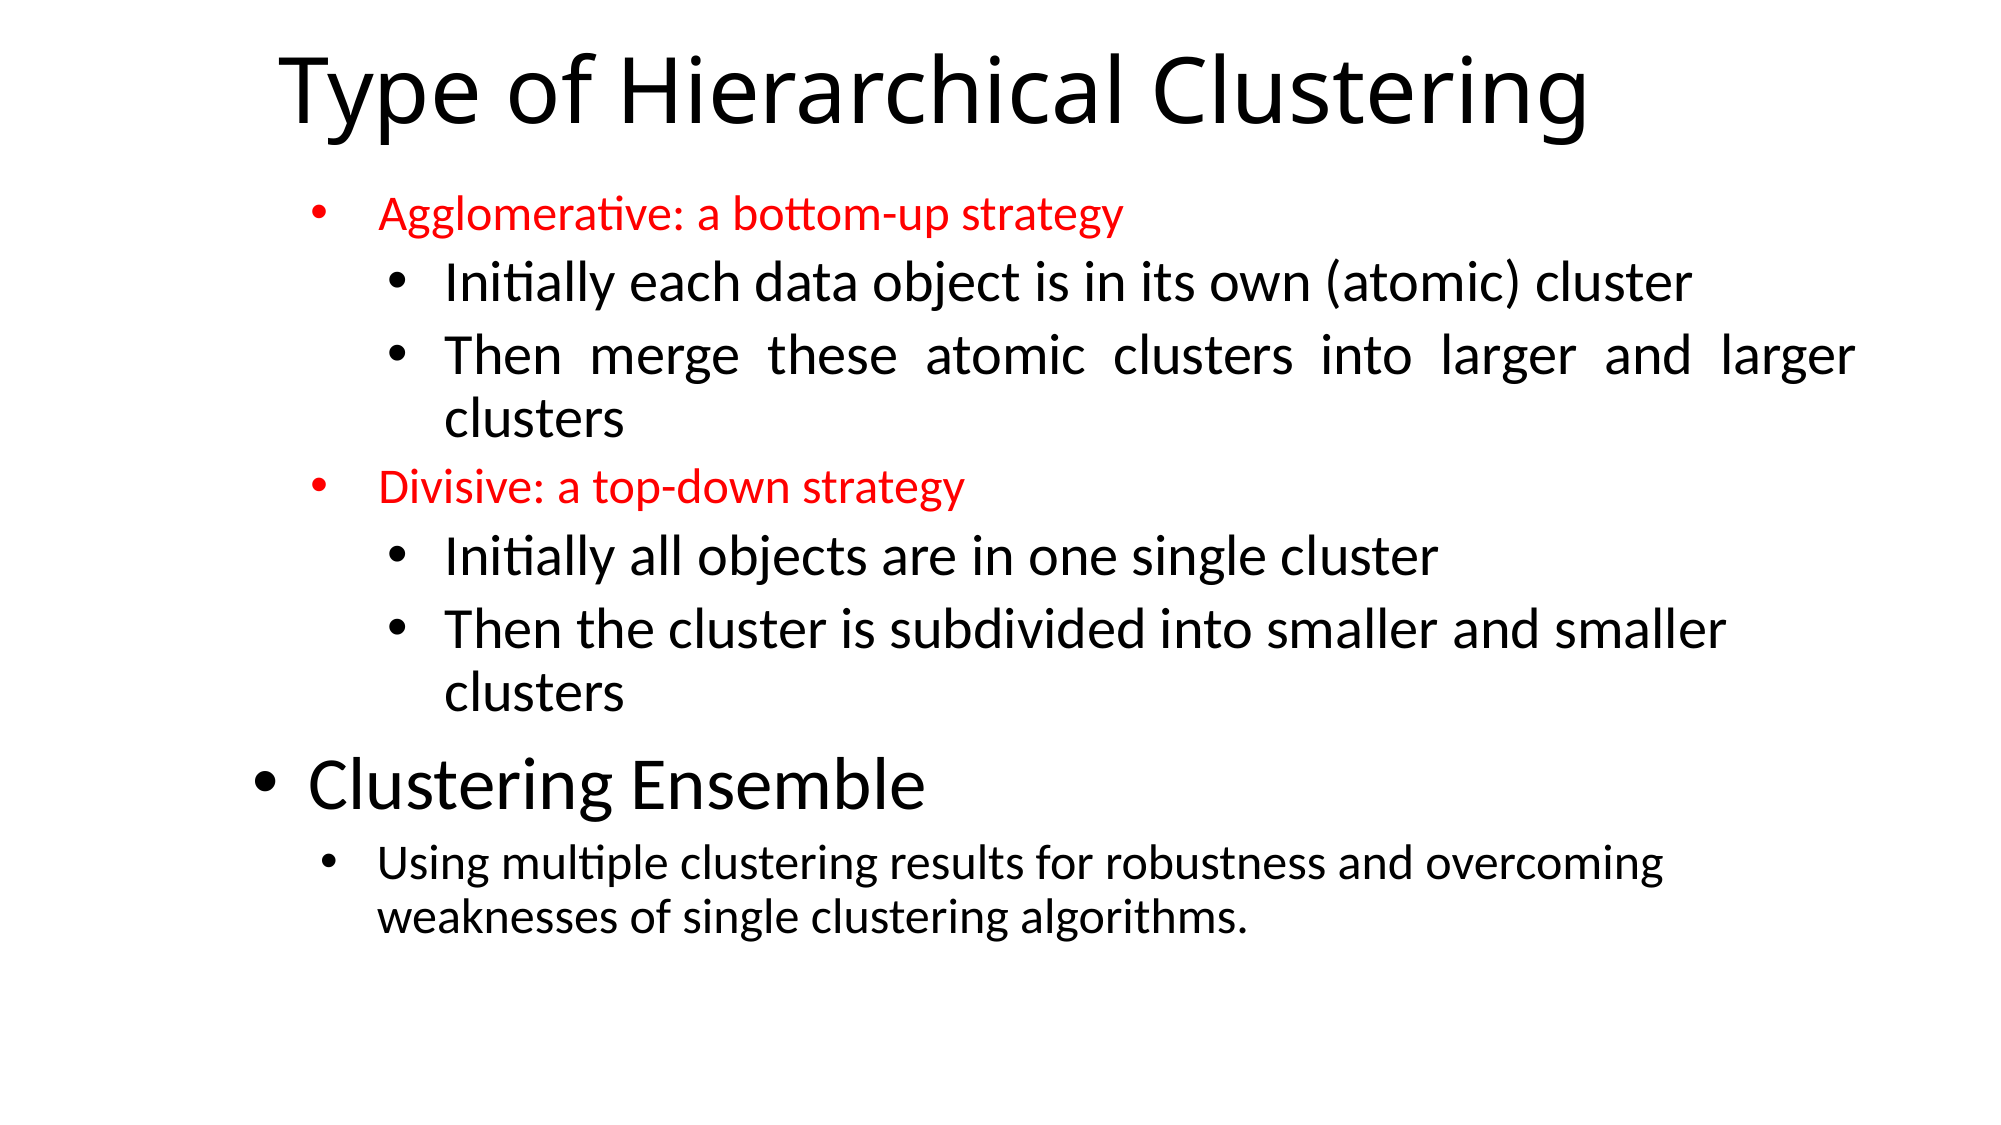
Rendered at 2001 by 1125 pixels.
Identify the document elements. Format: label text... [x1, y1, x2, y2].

title Type of Hierarchical Clustering [263, 0, 1796, 179]
list Agglomerative: a bottom-up strategy Initially each data object is in its own (atomic) cluster Then merge these atomic clusters into larger and larger clusters Divisive: a top-down strategy Initially all objects are in one single cluster Then the cluster is subdivided into smaller and smaller clusters Clustering Ensemble Using multiple clustering results for robustness and overcoming weaknesses of single clustering algorithms. [217, 179, 1873, 1030]
